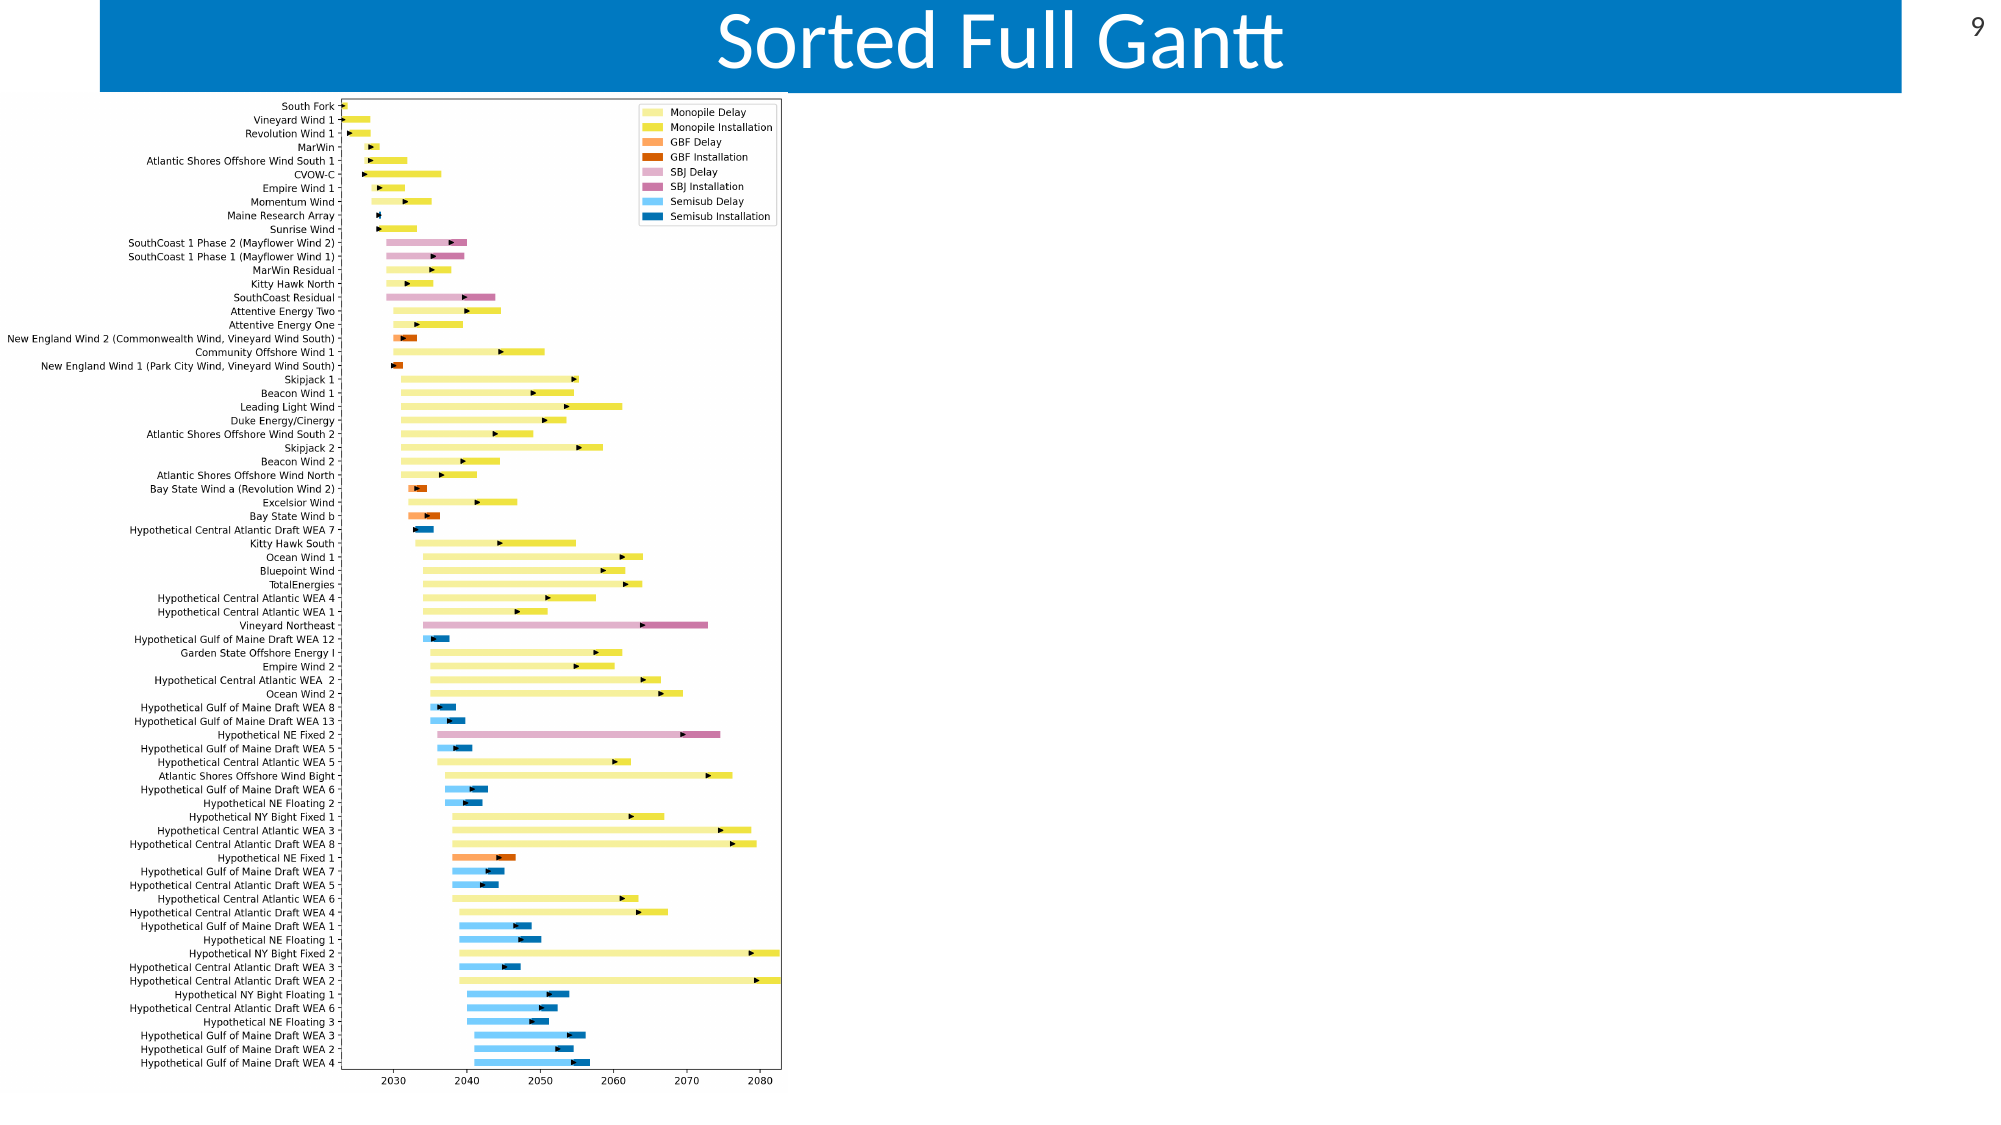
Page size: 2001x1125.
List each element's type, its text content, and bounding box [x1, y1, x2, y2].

title Sorted Full Gantt [99, 0, 1902, 94]
picture [0, 92, 788, 1093]
